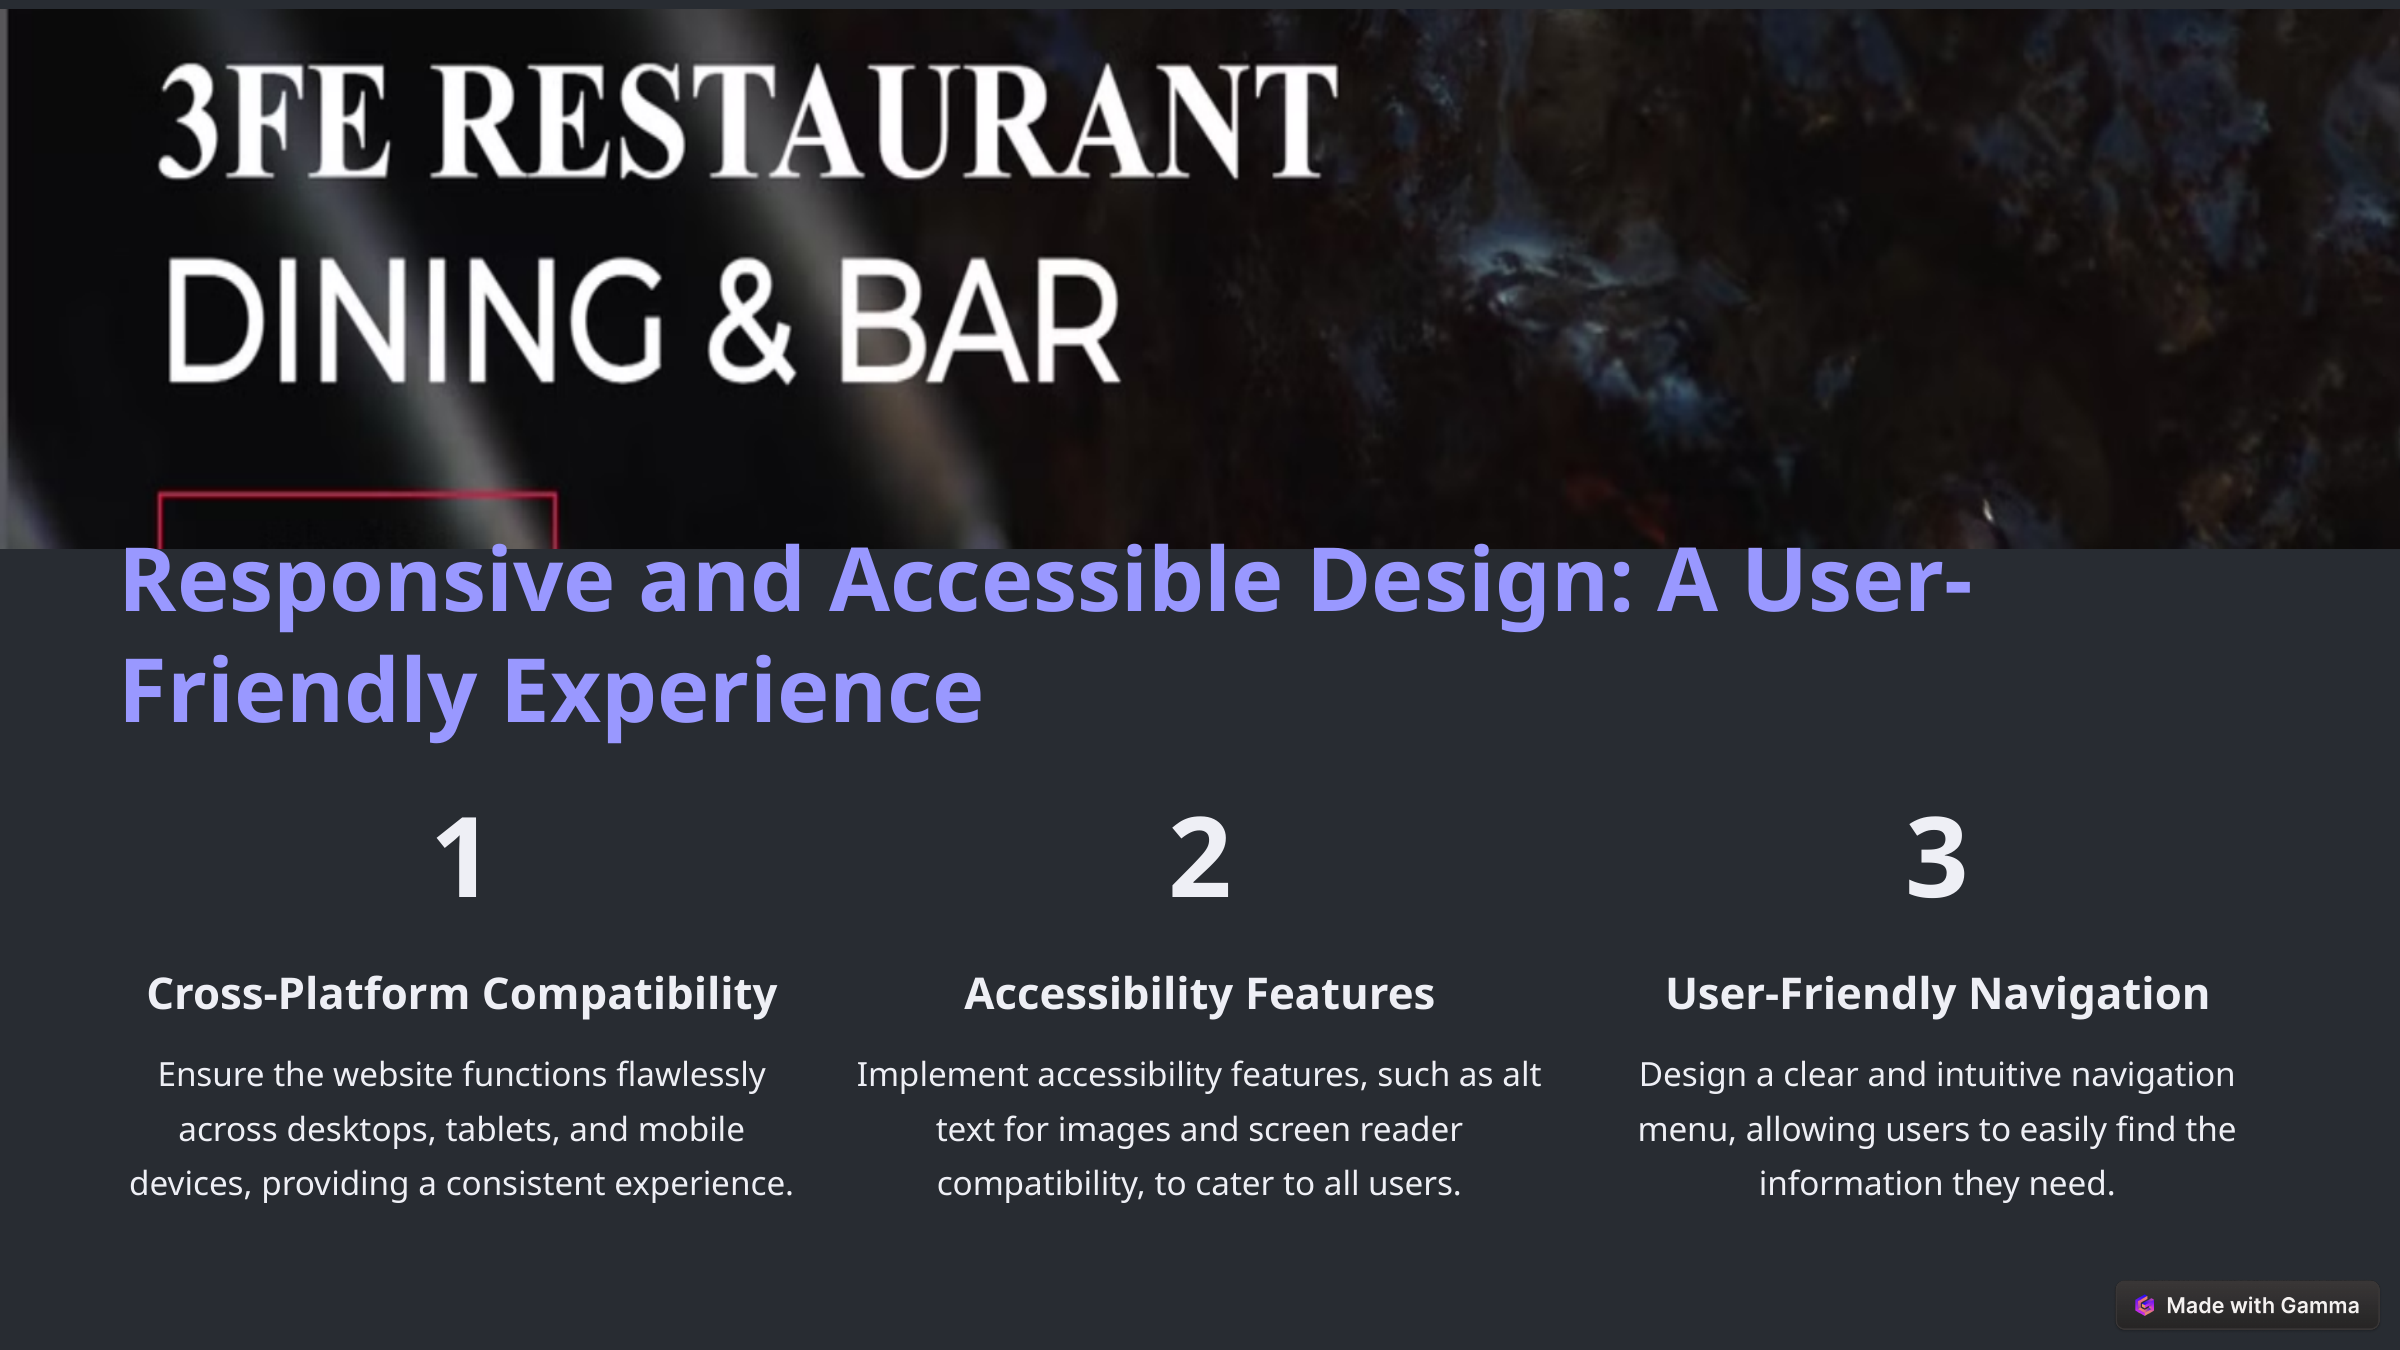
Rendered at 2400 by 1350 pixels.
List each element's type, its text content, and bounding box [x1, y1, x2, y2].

text_box Ensure the website functions flawlessly across desktops, tablets, and mobile devices, providing a consistent experience. [118, 1039, 806, 1257]
text_box Accessibility Features [976, 963, 1424, 1019]
text_box Cross-Platform Compatibility [173, 963, 751, 1019]
text_box 2 [856, 808, 1544, 921]
text_box Implement accessibility features, such as alt text for images and screen reader compatibility, to cater to all users. [856, 1039, 1544, 1203]
text_box Design a clear and intuitive navigation menu, allowing users to easily find the information they need. [1594, 1039, 2282, 1203]
picture [2106, 1271, 2389, 1339]
text_box 3 [1594, 808, 2282, 921]
text_box 1 [118, 808, 806, 921]
text_box Responsive and Accessible Design: A User-Friendly Experience [118, 549, 2282, 741]
text_box User-Friendly Navigation [1692, 963, 2184, 1019]
picture [0, 9, 2400, 549]
